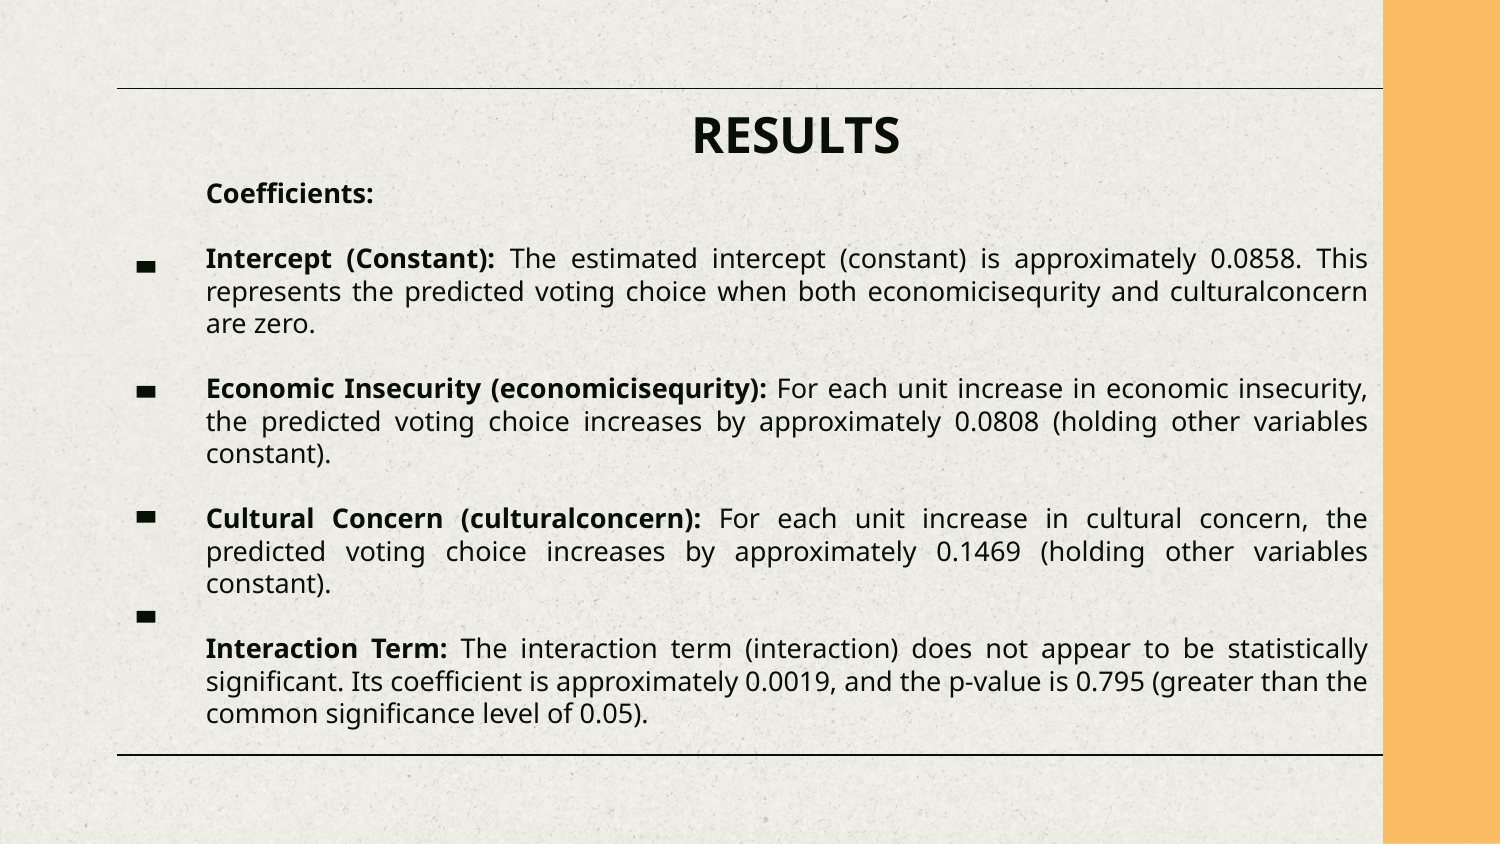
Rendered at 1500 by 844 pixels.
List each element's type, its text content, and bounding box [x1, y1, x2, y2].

text_box [136, 511, 156, 523]
text_box [136, 610, 156, 623]
text_box [1383, 0, 1500, 844]
text_box [136, 385, 156, 398]
subtitle Coefficients: Intercept (Constant): The estimated intercept (constant) is approximately 0.0858. This represents the predicted voting choice when both economicisequrity and culturalconcern are zero. Economic Insecurity (economicisequrity): For each unit increase in economic insecurity, the predicted voting choice increases by approximately 0.0808 (holding other variables constant). Cultural Concern (culturalconcern): For each unit increase in cultural concern, the predicted voting choice increases by approximately 0.1469 (holding other variables constant). Interaction Term: The interaction term (interaction) does not appear to be statistically significant. Its coefficient is approximately 0.0019, and the p-value is 0.795 (greater than the common significance level of 0.05). [190, 161, 1383, 742]
title RESULTS [118, 88, 1383, 235]
text_box [136, 261, 156, 273]
